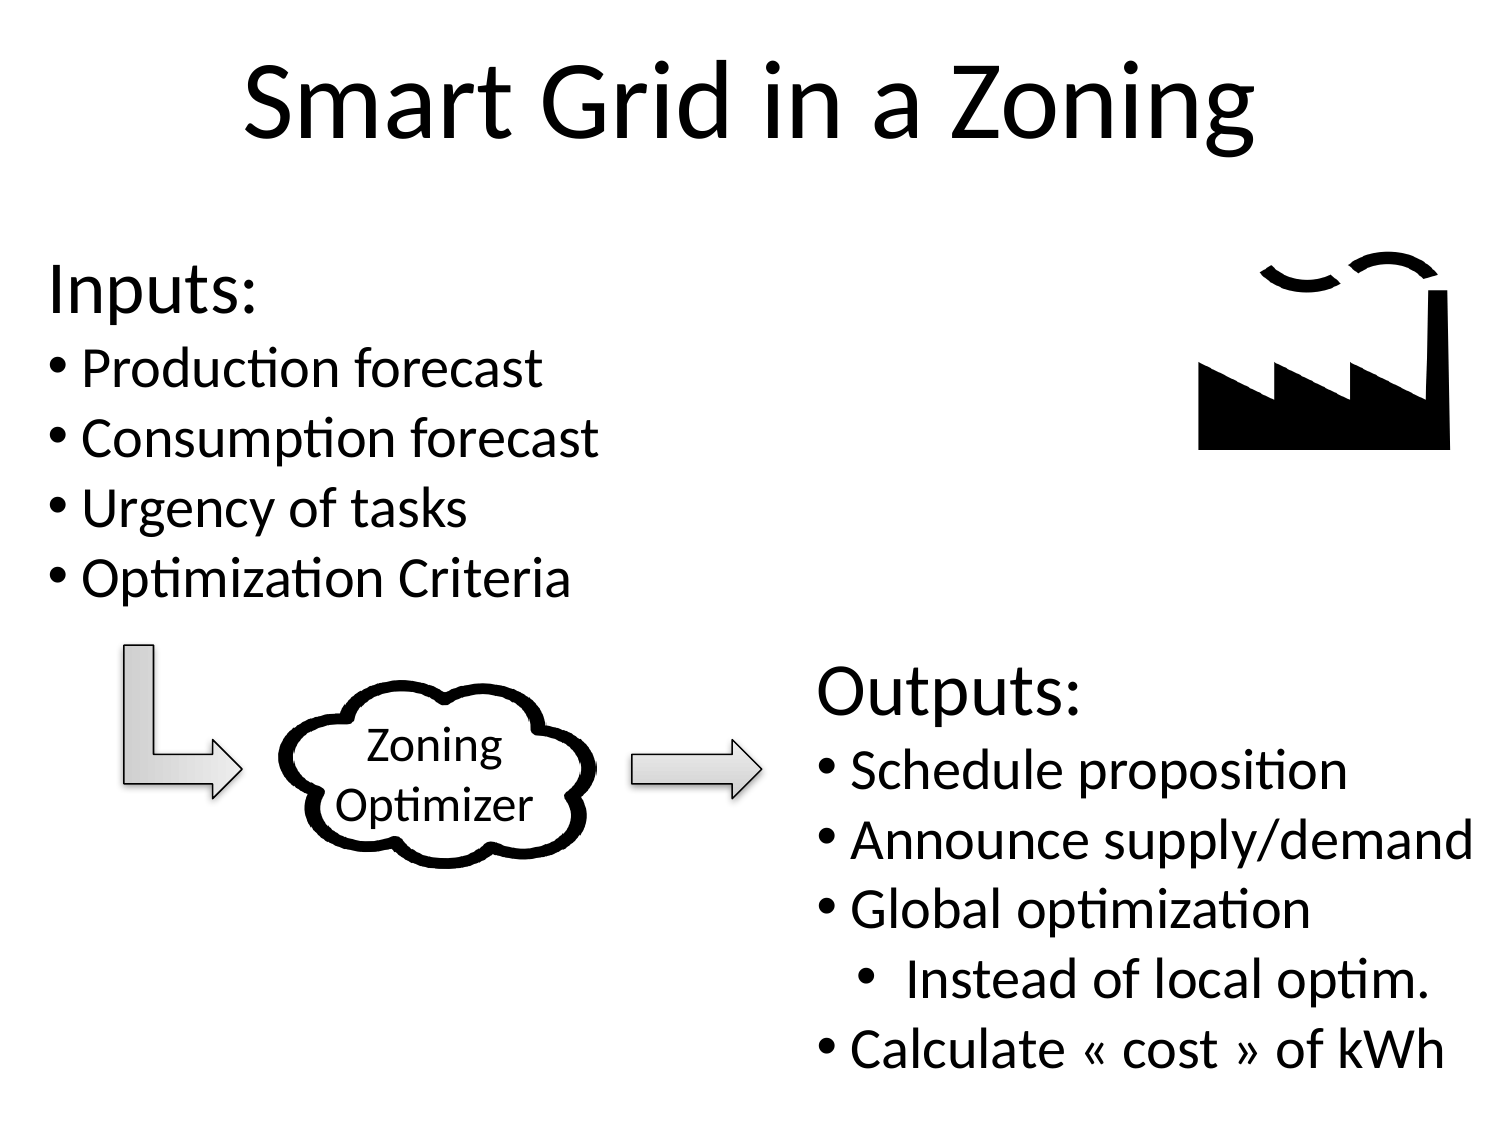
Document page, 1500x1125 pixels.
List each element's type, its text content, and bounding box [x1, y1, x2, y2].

text_box Outputs: Schedule proposition Announce supply/demand Global optimization Instead of local optim. Calculate « cost » of kWh [801, 633, 1491, 1088]
text_box [631, 738, 763, 800]
picture [1186, 231, 1459, 469]
text_box Inputs: Production forecast Consumption forecast Urgency of tasks Optimization Criteria [33, 231, 616, 617]
text_box [123, 644, 243, 800]
title Smart Grid in a Zoning [0, 0, 1500, 188]
picture [278, 680, 597, 870]
